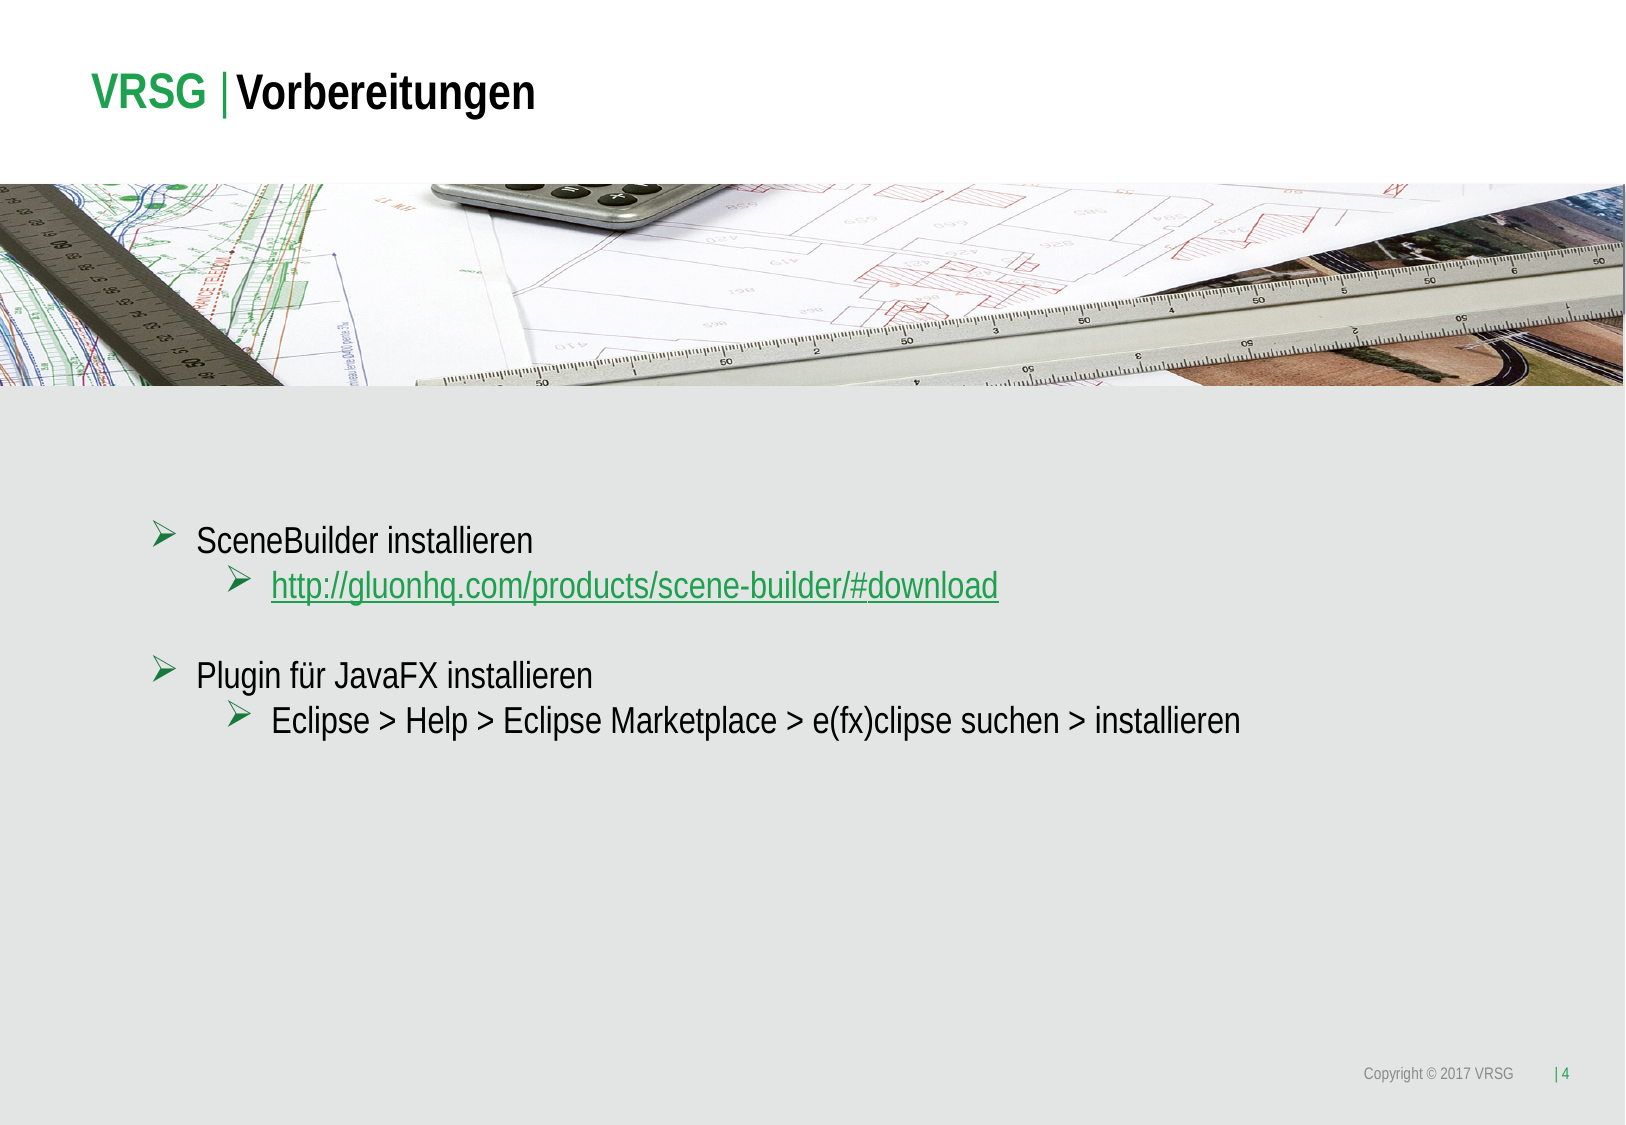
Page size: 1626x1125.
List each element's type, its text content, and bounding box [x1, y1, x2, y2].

text_box SceneBuilder installieren http://gluonhq.com/products/scene-builder/#download Plugin für JavaFX installieren Eclipse > Help > Eclipse Marketplace > e(fx)clipse suchen > installieren [134, 508, 1494, 884]
slide_number | 4 [1539, 1042, 1611, 1103]
picture [0, 184, 1625, 386]
title Vorbereitungen [236, 59, 1557, 183]
footer Copyright © 2017 VRSG [91, 1042, 1534, 1103]
